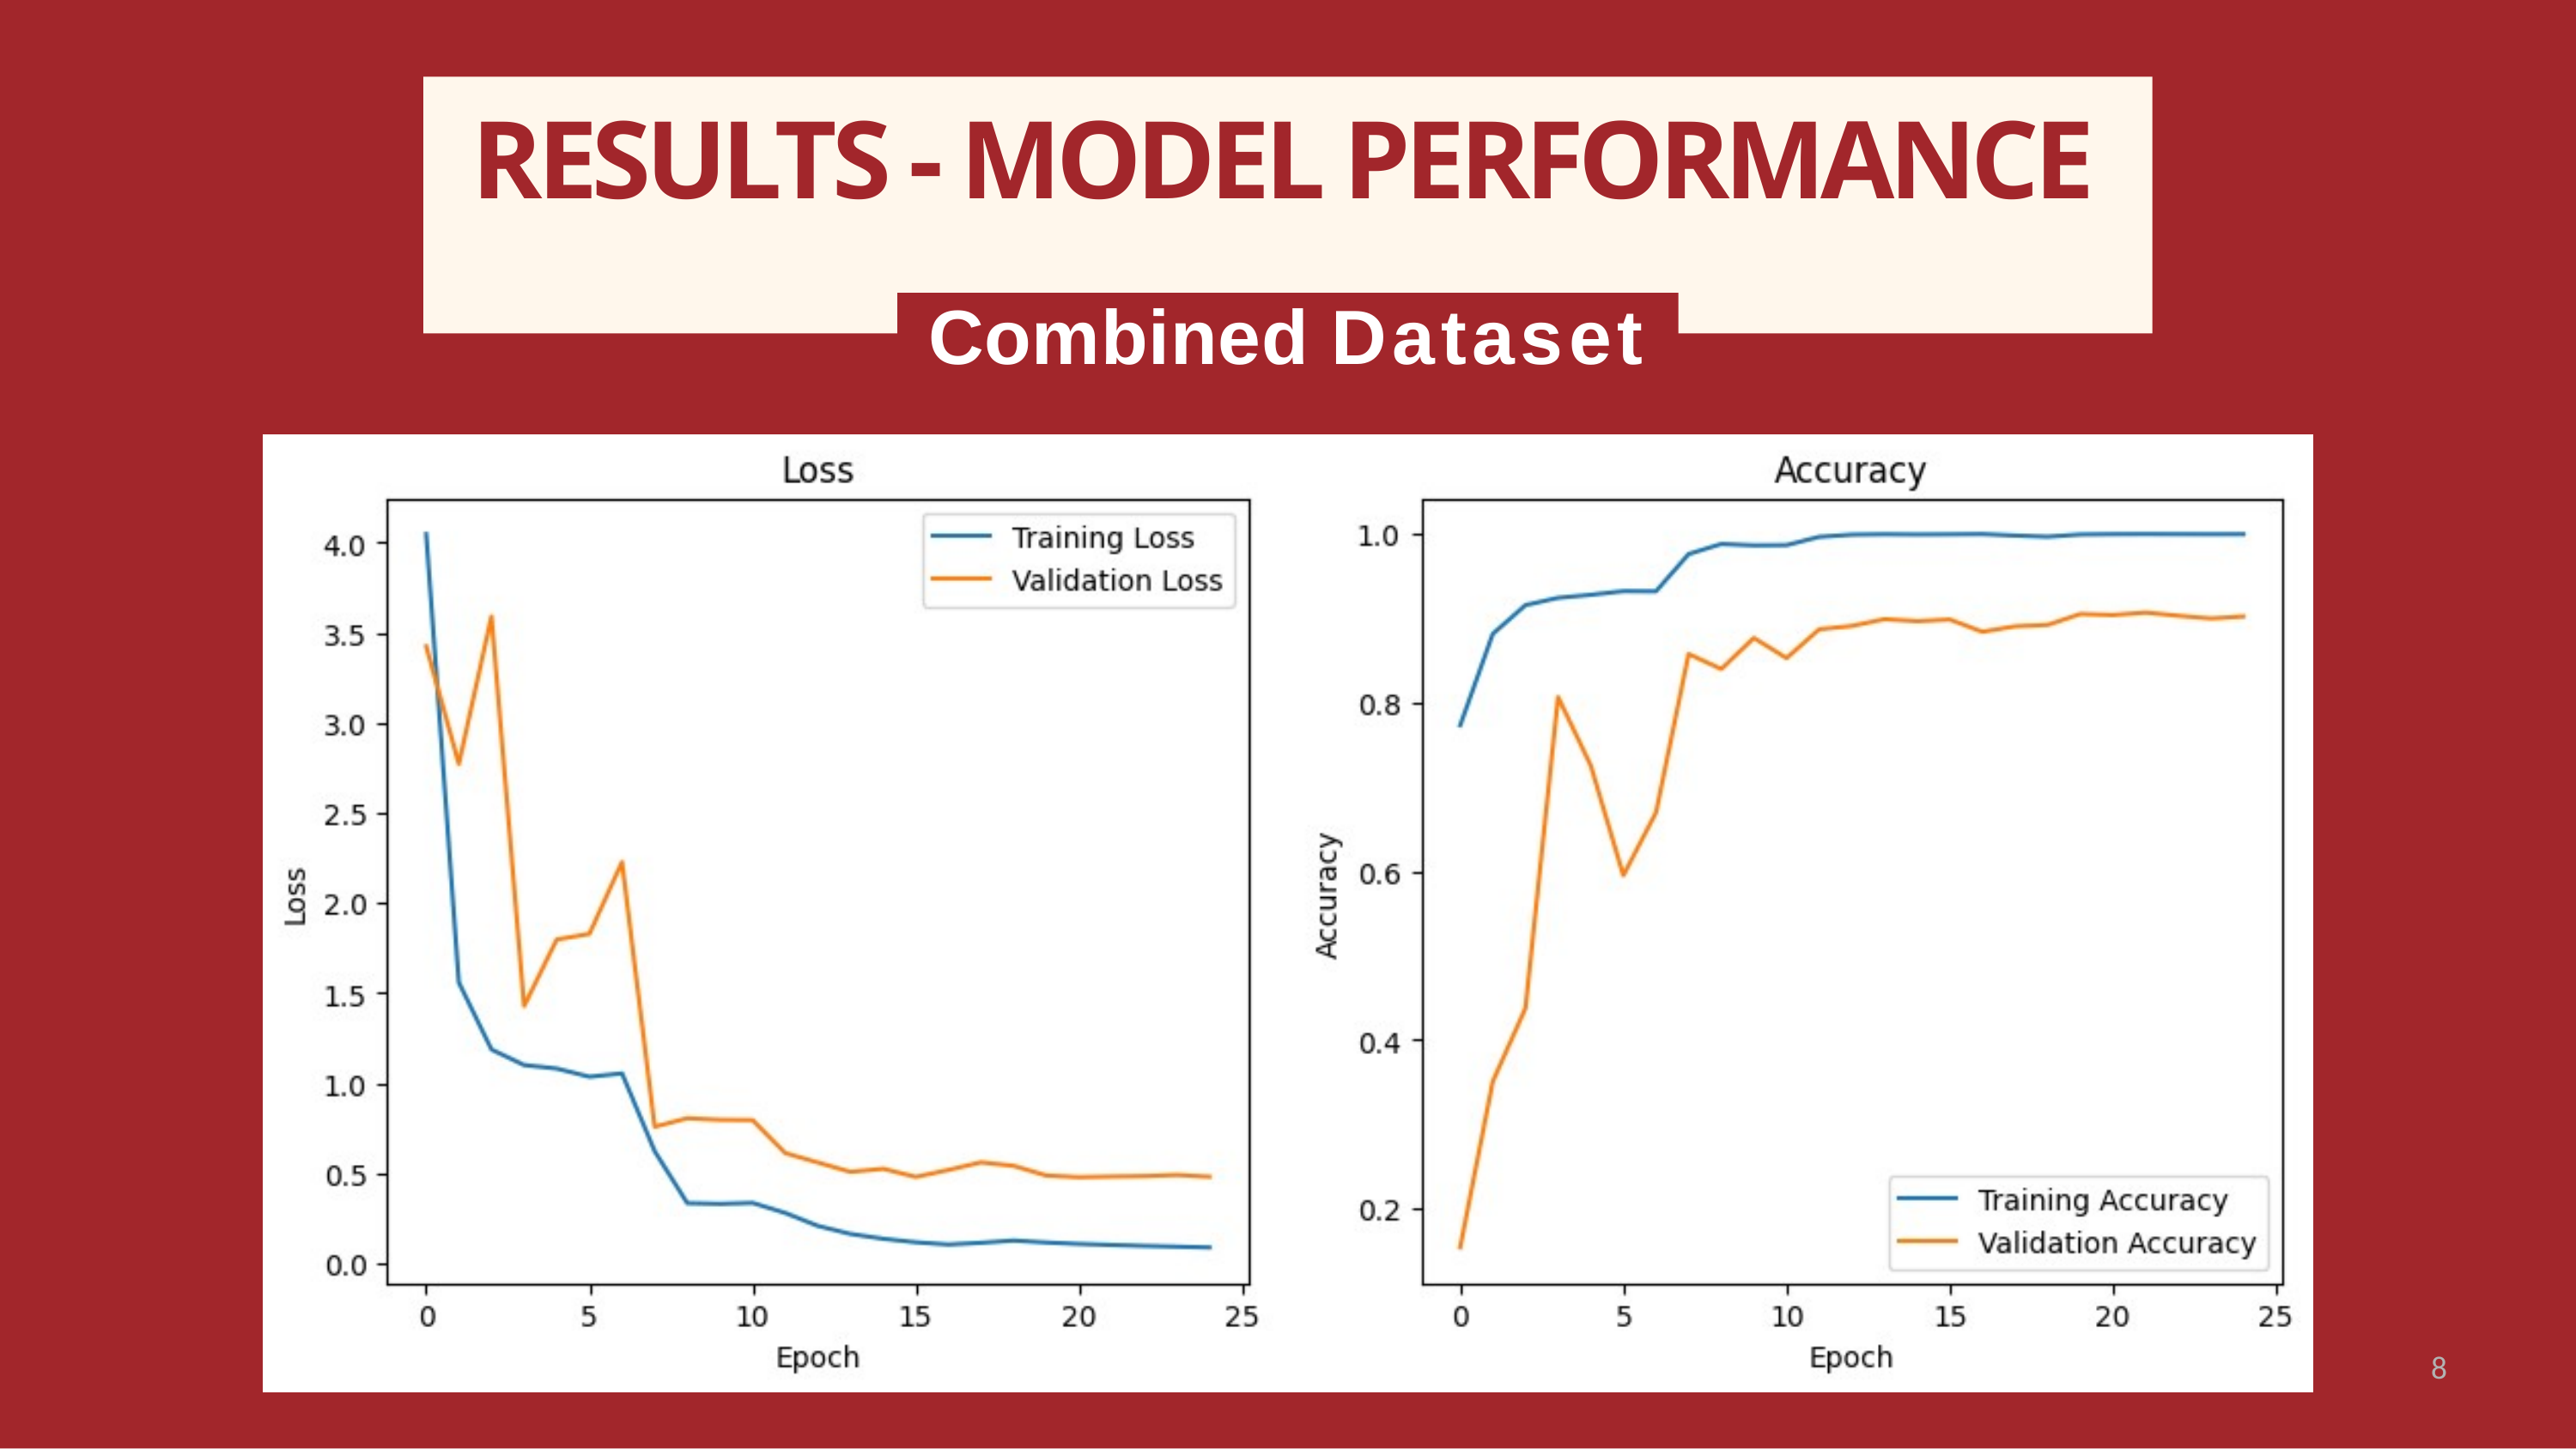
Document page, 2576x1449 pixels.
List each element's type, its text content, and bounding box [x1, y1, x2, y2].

picture [262, 433, 2313, 1393]
slide_number 8 [1855, 1347, 2447, 1420]
text_box Combined Dataset [926, 286, 1649, 380]
text_box [897, 293, 1679, 401]
title RESULTS - MODEL PERFORMANCE [423, 76, 2153, 334]
